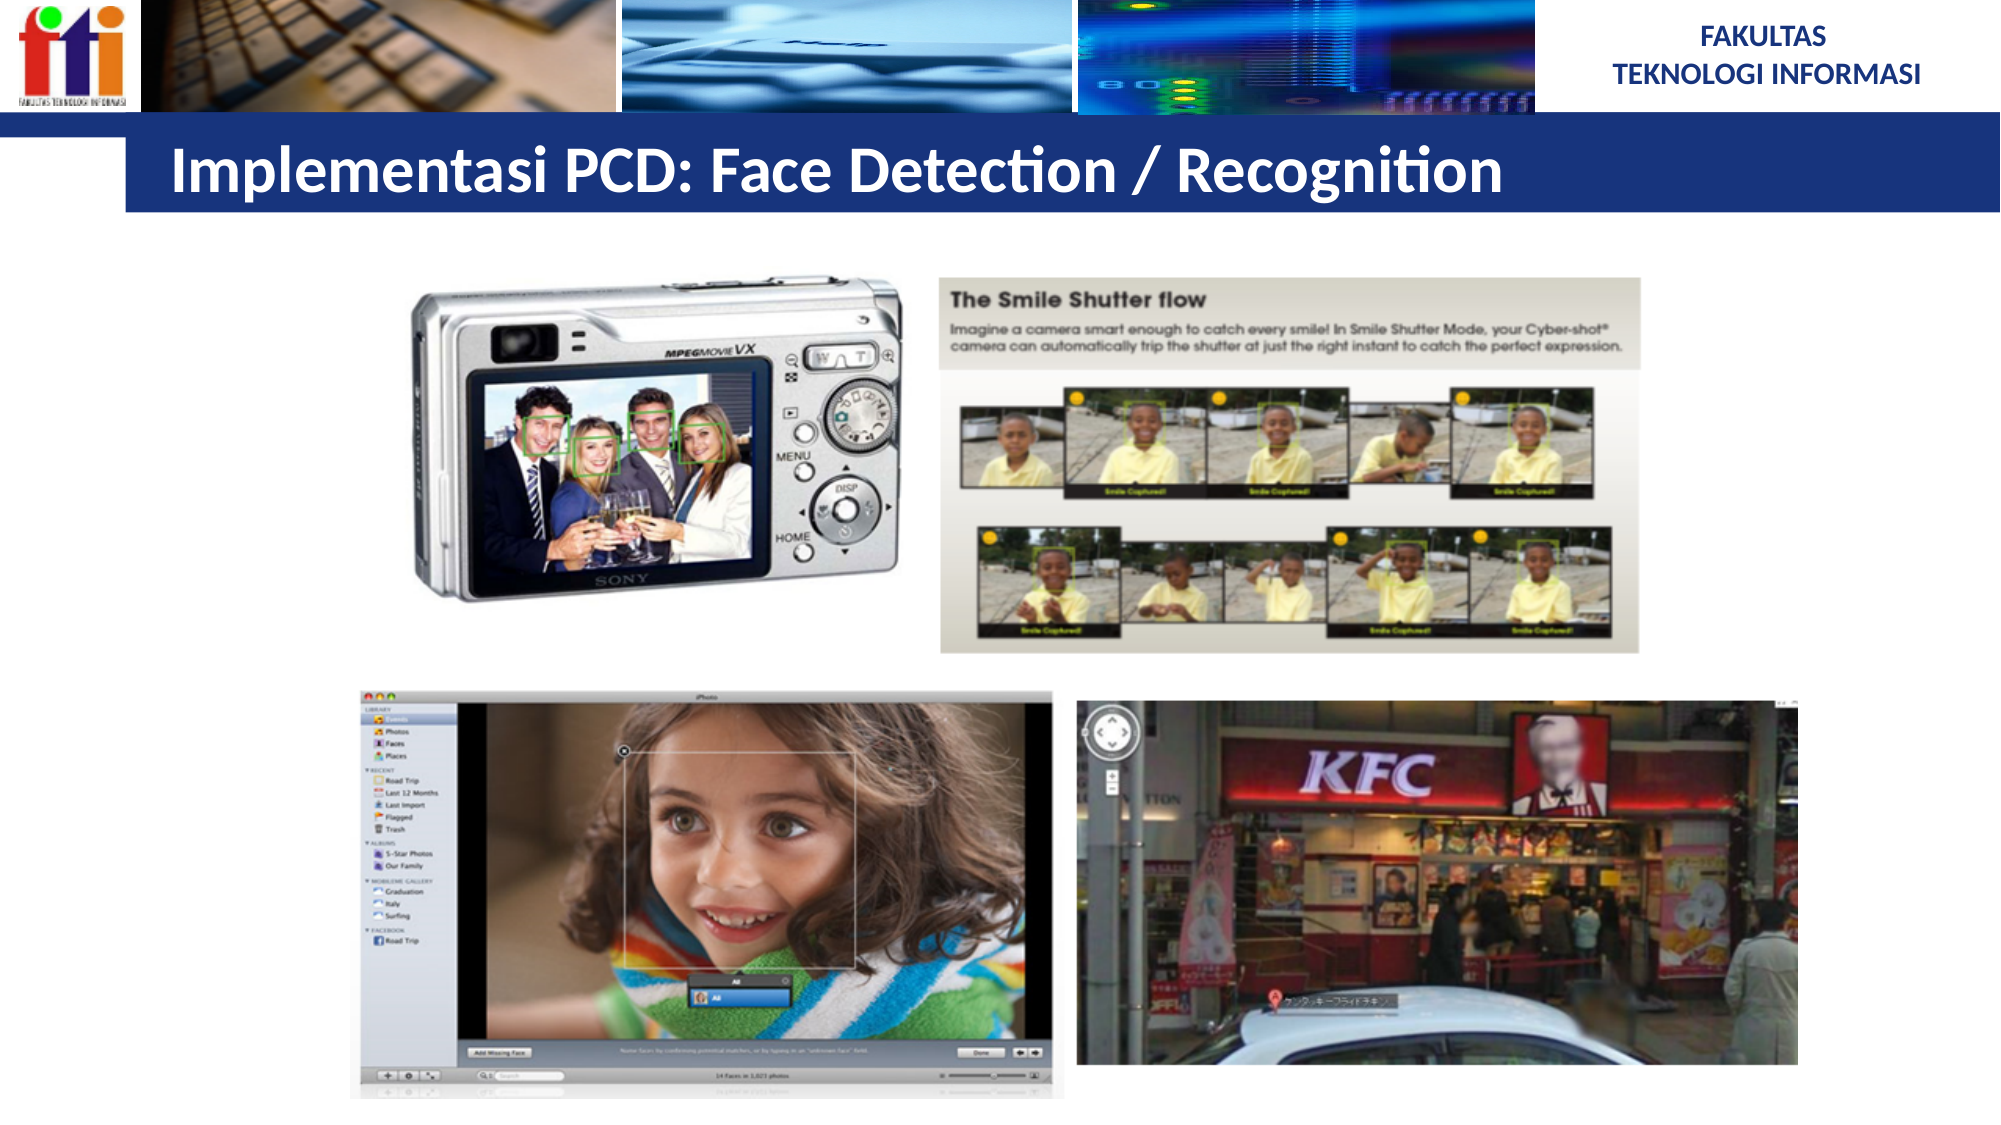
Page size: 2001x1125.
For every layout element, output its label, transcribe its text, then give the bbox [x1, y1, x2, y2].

picture [141, 0, 616, 112]
picture [622, 0, 1072, 113]
picture [349, 266, 1798, 1099]
title Implementasi PCD: Face Detection / Recognition [149, 119, 1934, 213]
picture [19, 6, 126, 106]
picture [1078, 0, 1535, 115]
